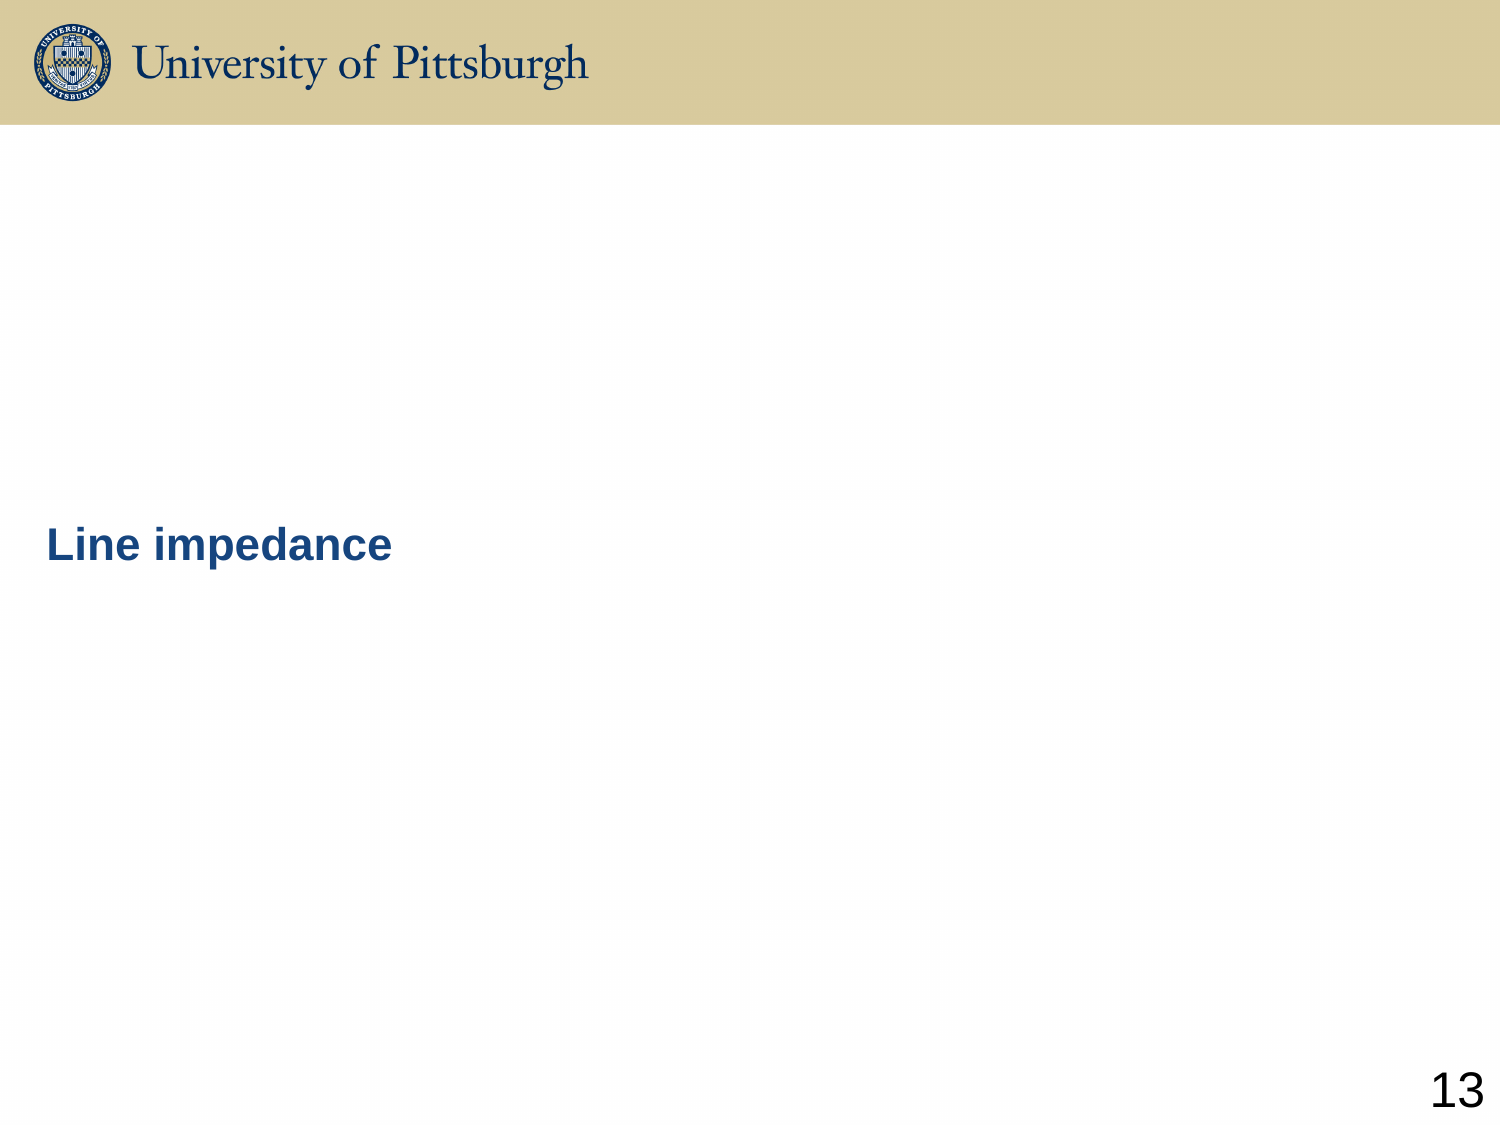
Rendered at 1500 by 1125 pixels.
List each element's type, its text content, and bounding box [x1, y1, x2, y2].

picture [0, 0, 1500, 1125]
title Line impedance [31, 494, 1485, 590]
slide_number 13 [1362, 1050, 1500, 1125]
